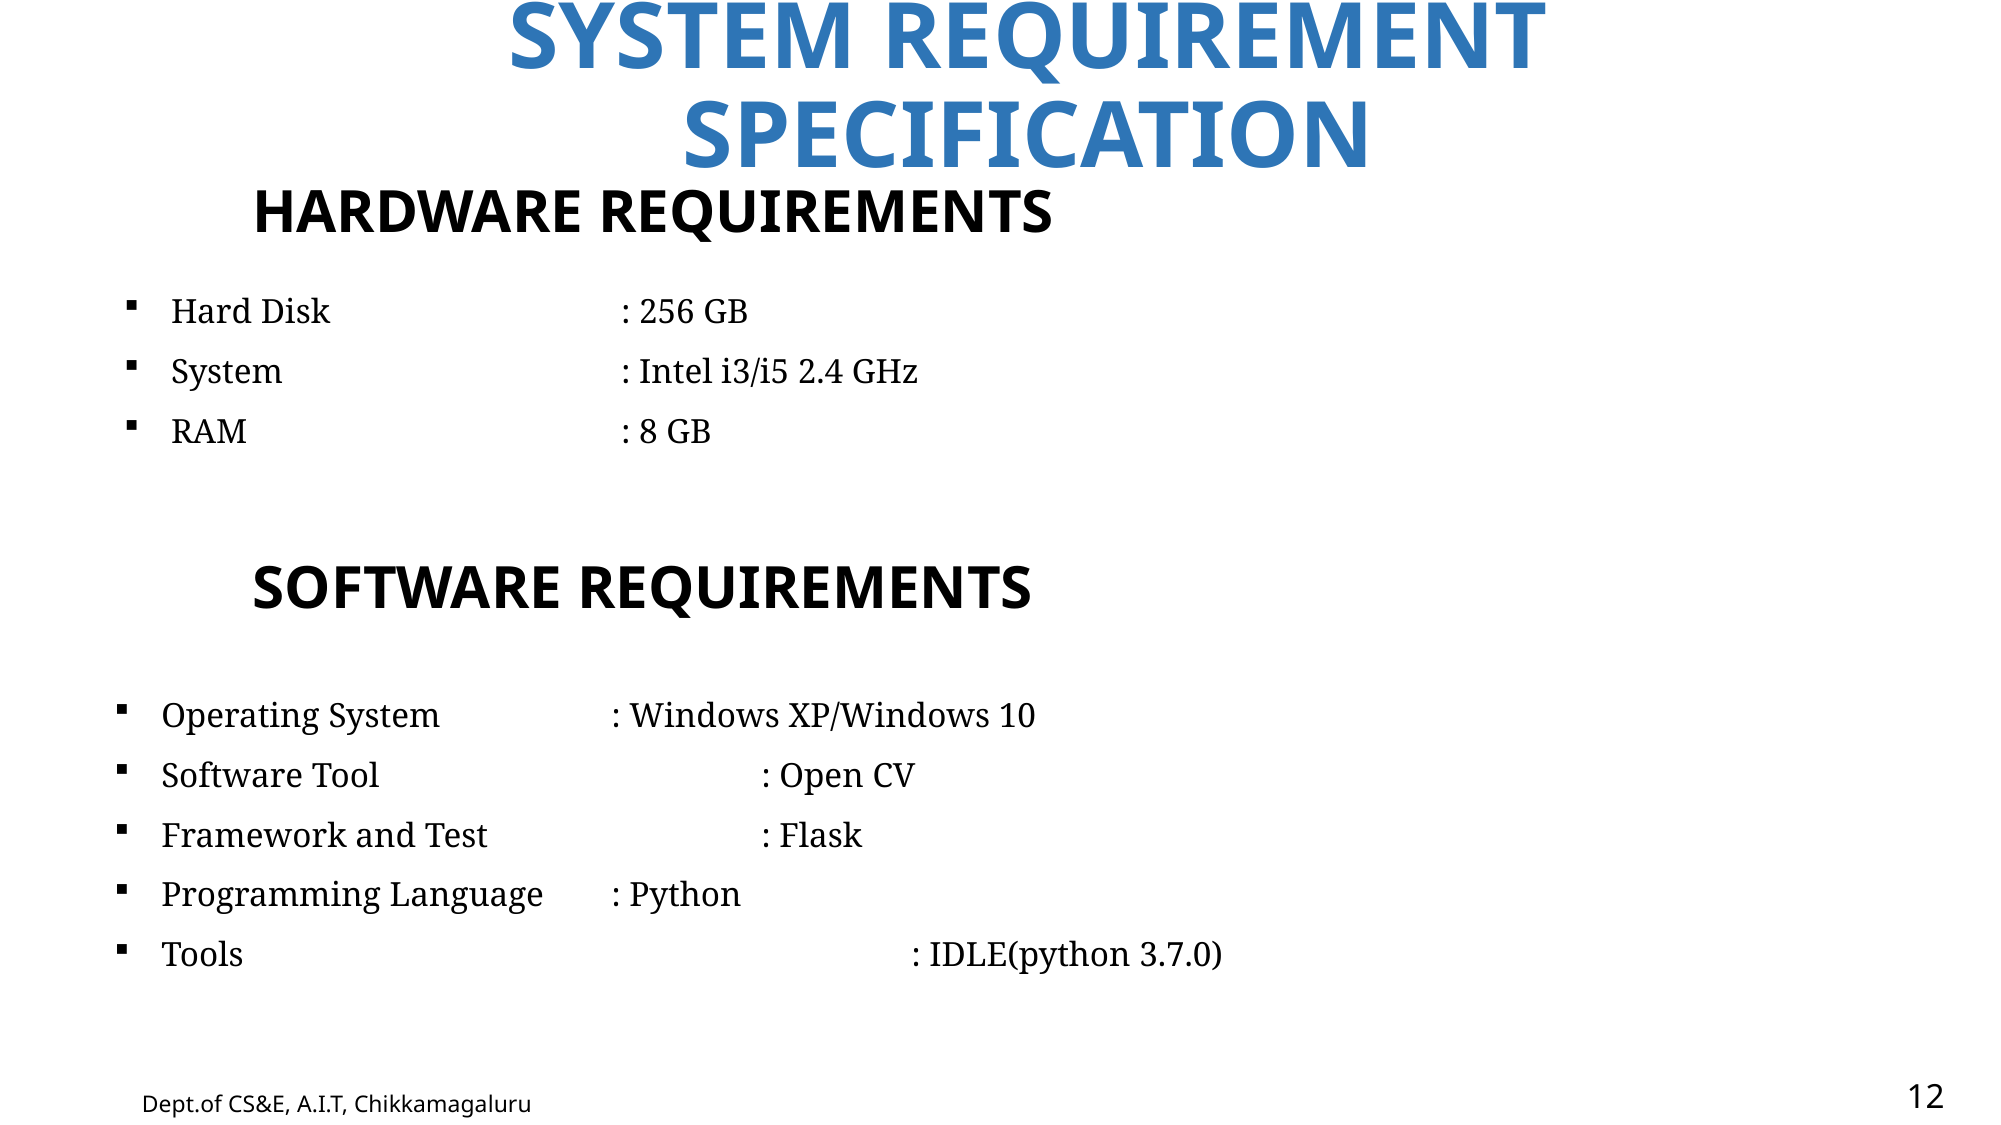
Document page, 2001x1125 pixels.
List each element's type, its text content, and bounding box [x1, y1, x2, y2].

text_box Operating System : Windows XP/Windows 10 Software Tool : Open CV Framework and Test : Flask Programming Language : Python Tools : IDLE(python 3.7.0) [99, 666, 1247, 981]
text_box Hard Disk : 256 GB System : Intel i3/i5 2.4 GHz RAM : 8 GB [109, 262, 934, 458]
text_box Dept.of CS&E, A.I.T, Chikkamagaluru [127, 1082, 599, 1125]
text_box HARDWARE REQUIREMENTS [237, 166, 1069, 252]
title SYSTEM REQUIREMENT SPECIFICATION [143, 0, 1914, 210]
slide_number 12 [1885, 1073, 1960, 1122]
text_box SOFTWARE REQUIREMENTS [238, 542, 1048, 628]
